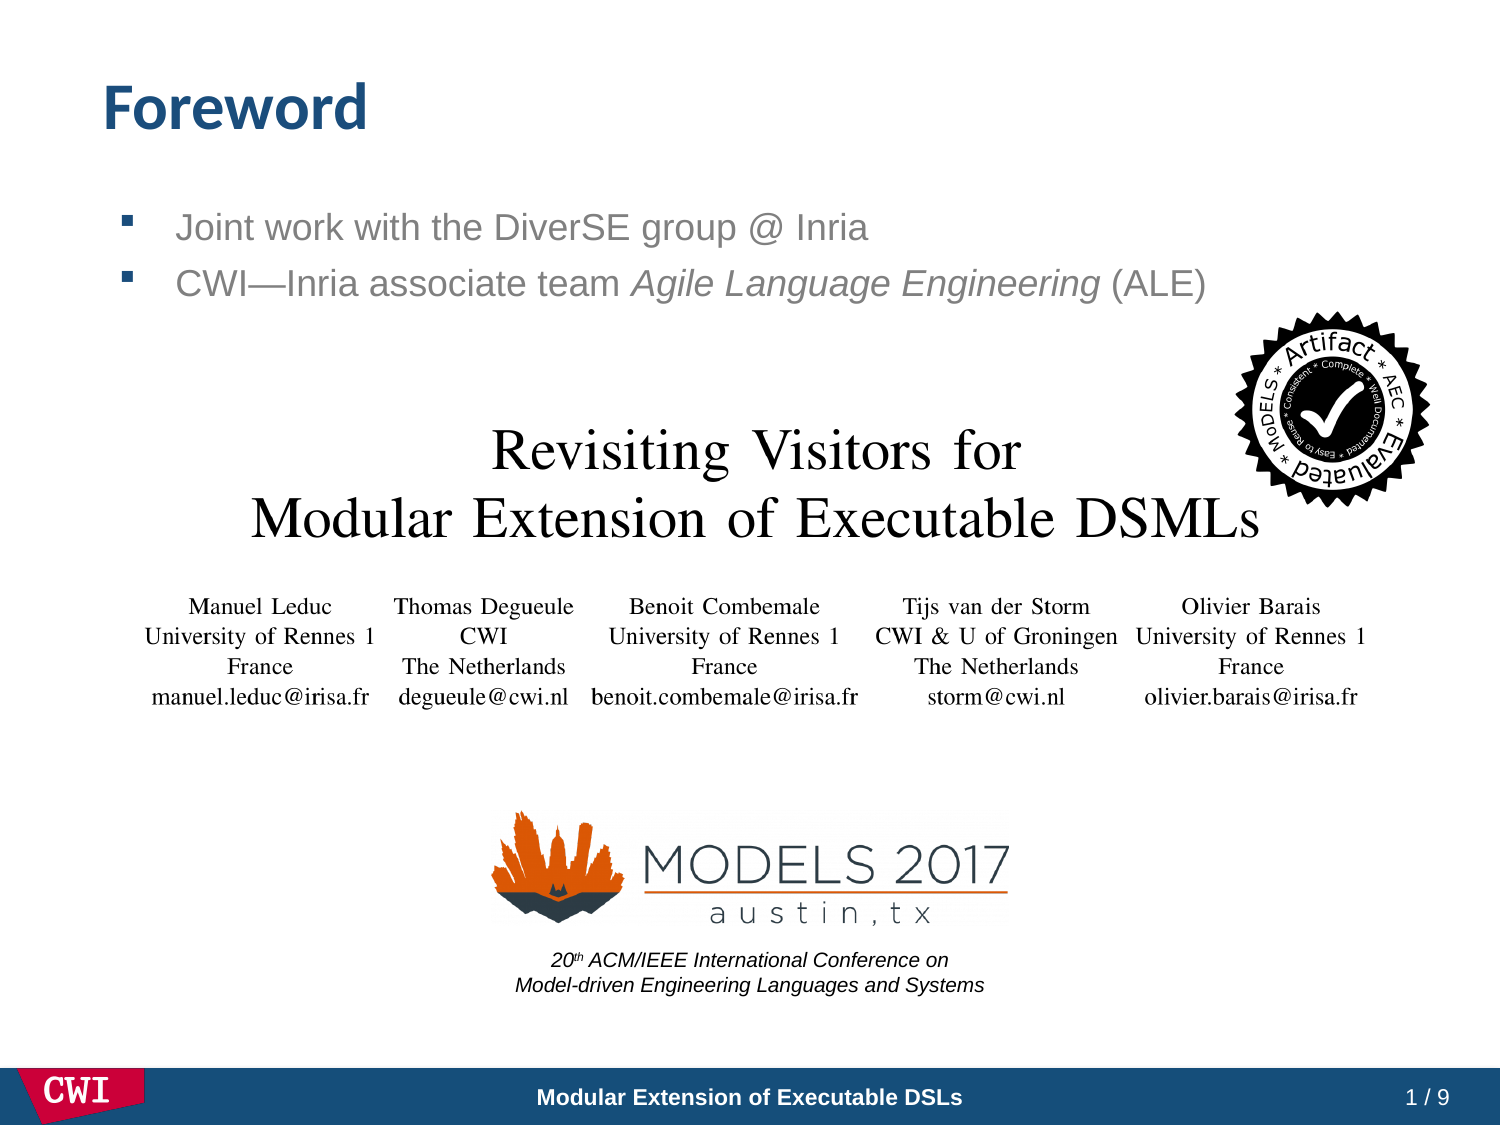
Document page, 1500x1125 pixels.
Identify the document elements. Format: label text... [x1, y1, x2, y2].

footer Modular Extension of Executable DSLs [0, 1068, 1500, 1125]
title Foreword [102, 57, 1398, 150]
picture [141, 305, 1434, 715]
list Joint work with the DiverSE group @ Inria CWI—Inria associate team Agile Language Engineering (ALE) [104, 184, 1396, 988]
slide_number 1 / 9 [1405, 1074, 1492, 1119]
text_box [490, 809, 1010, 1006]
